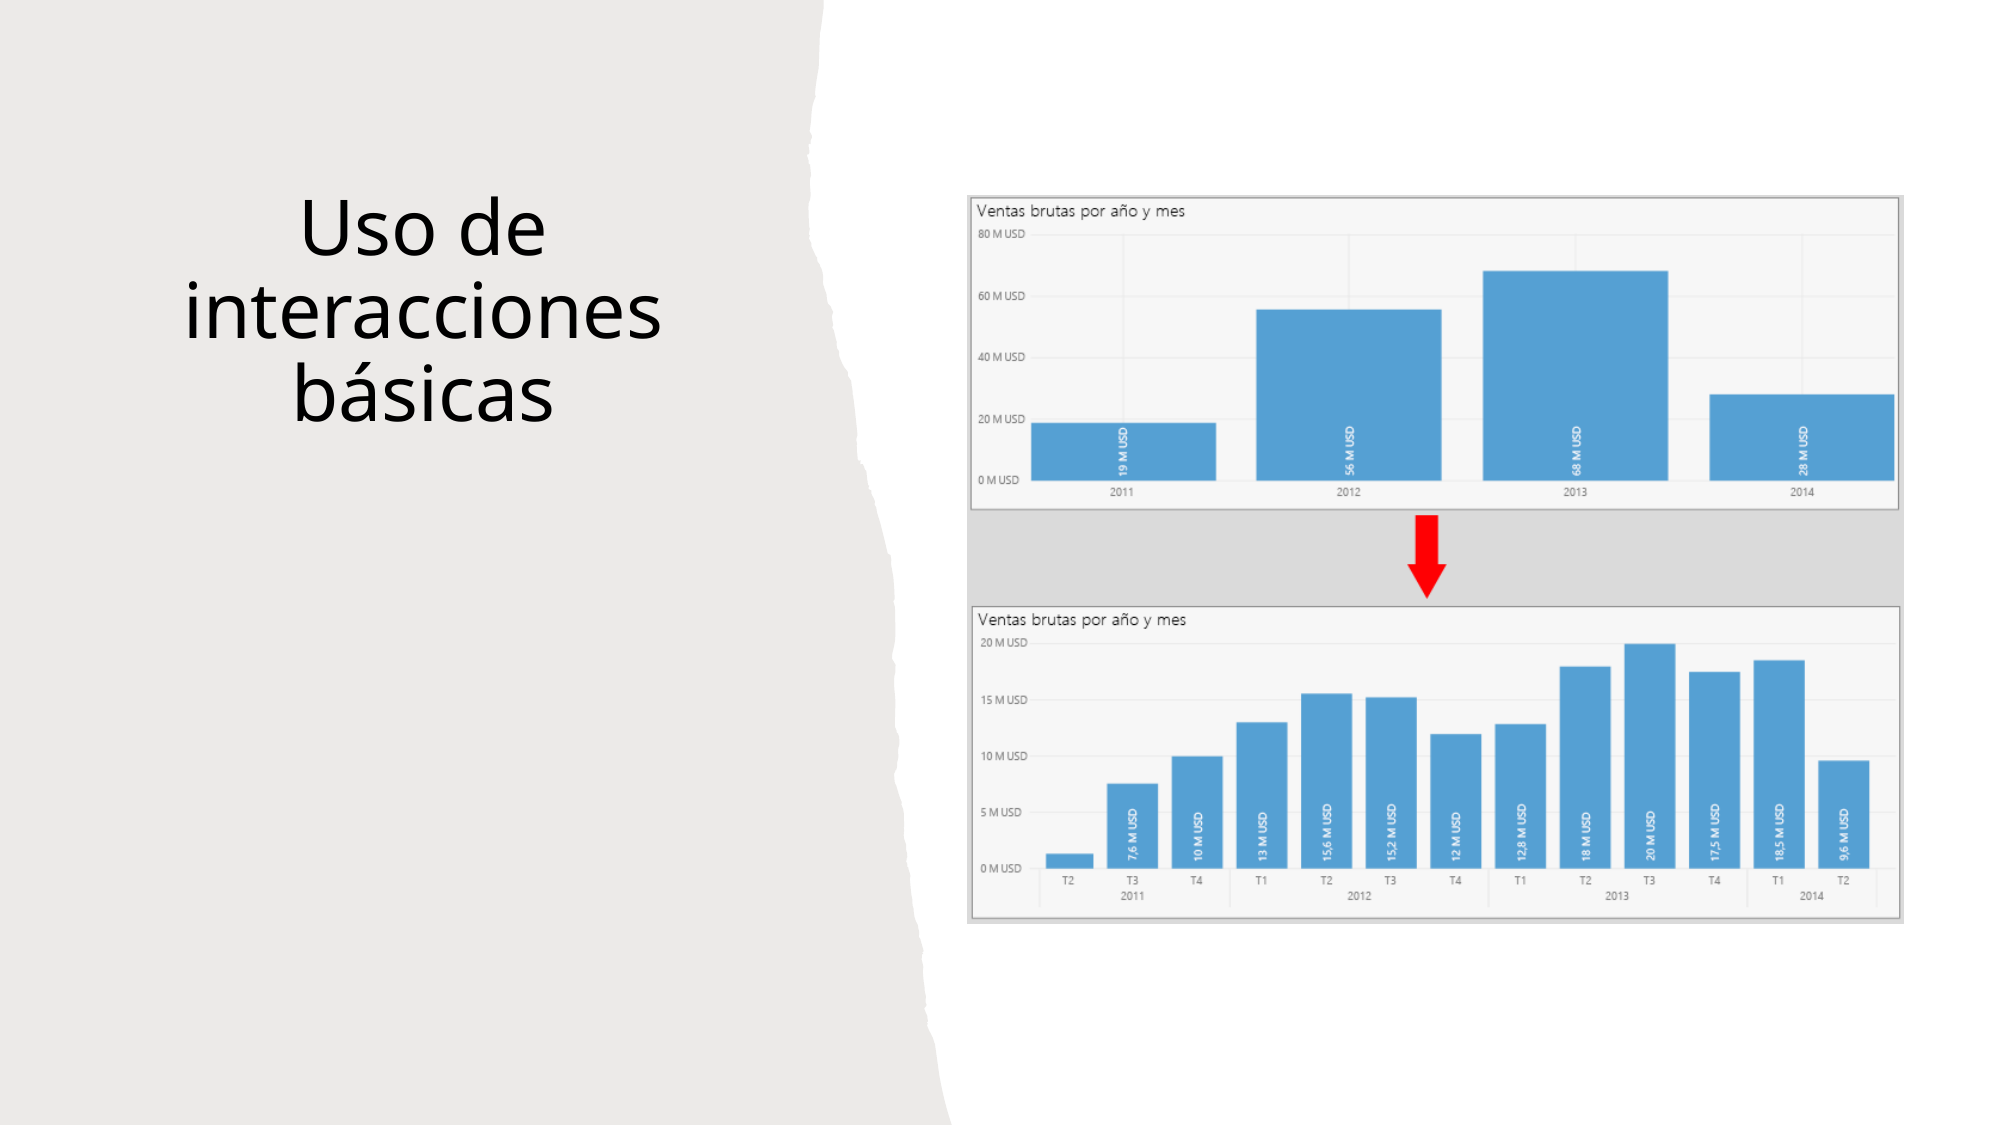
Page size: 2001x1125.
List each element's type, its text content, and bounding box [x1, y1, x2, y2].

title Uso de interacciones básicas [126, 162, 721, 622]
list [967, 195, 1904, 925]
text_box [0, 0, 953, 1125]
text_box [809, 0, 2000, 1125]
